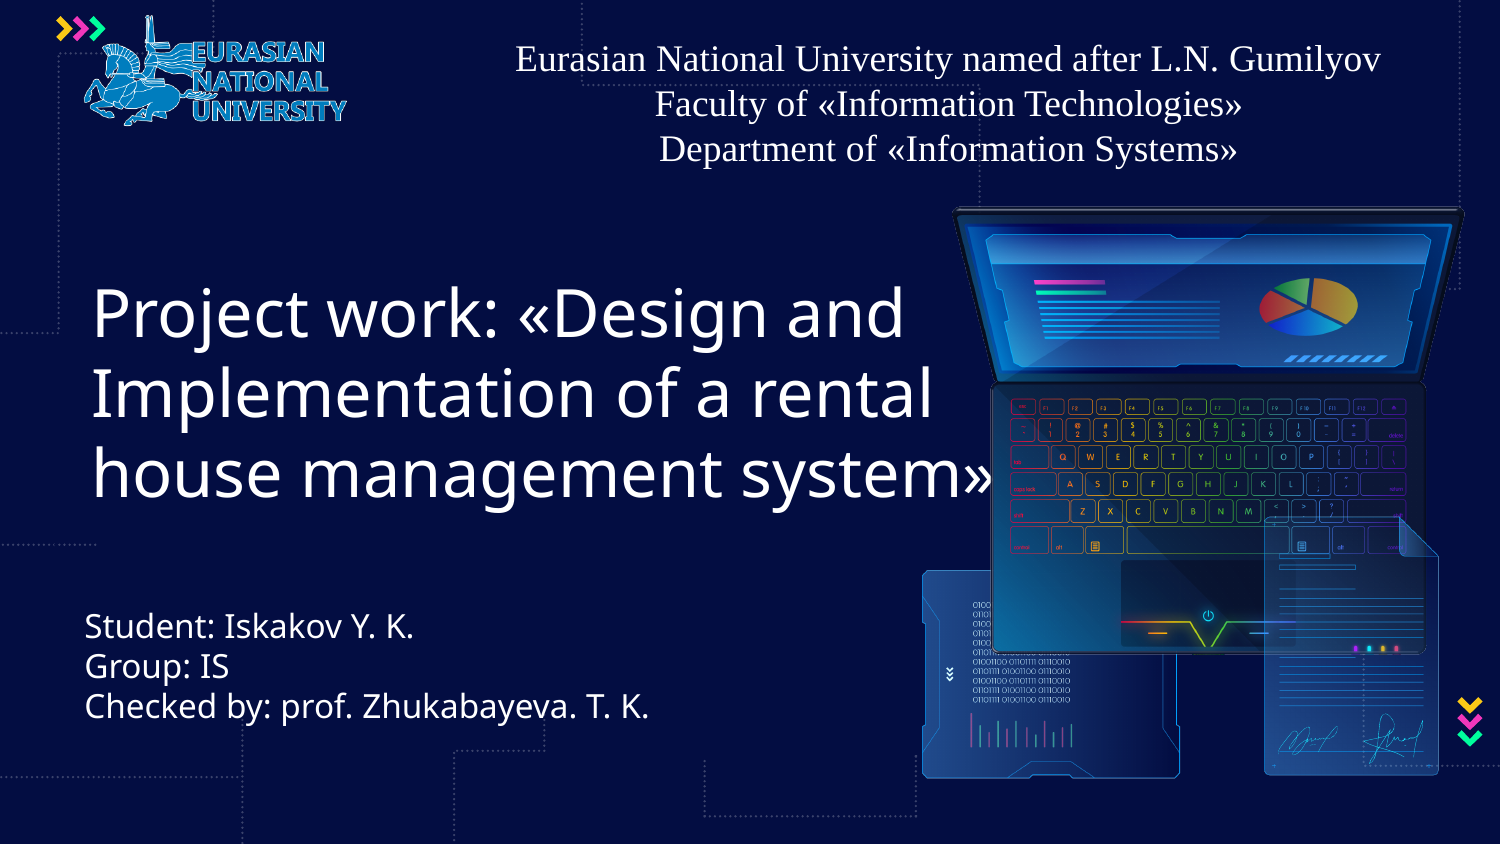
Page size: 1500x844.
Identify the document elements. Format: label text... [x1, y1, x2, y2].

picture [81, 13, 348, 127]
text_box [908, 201, 1475, 790]
subtitle Student: Iskakov Y. K. Group: IS Checked by: prof. Zhukabayeva. T. K. [69, 590, 742, 658]
title Project work: «Design and Implementation of a rental house management system» [76, 133, 1044, 526]
text_box Eurasian National University named after L.N. Gumilyov Faculty of «Information Technologies» Department of «Information Systems» [405, 26, 1418, 176]
